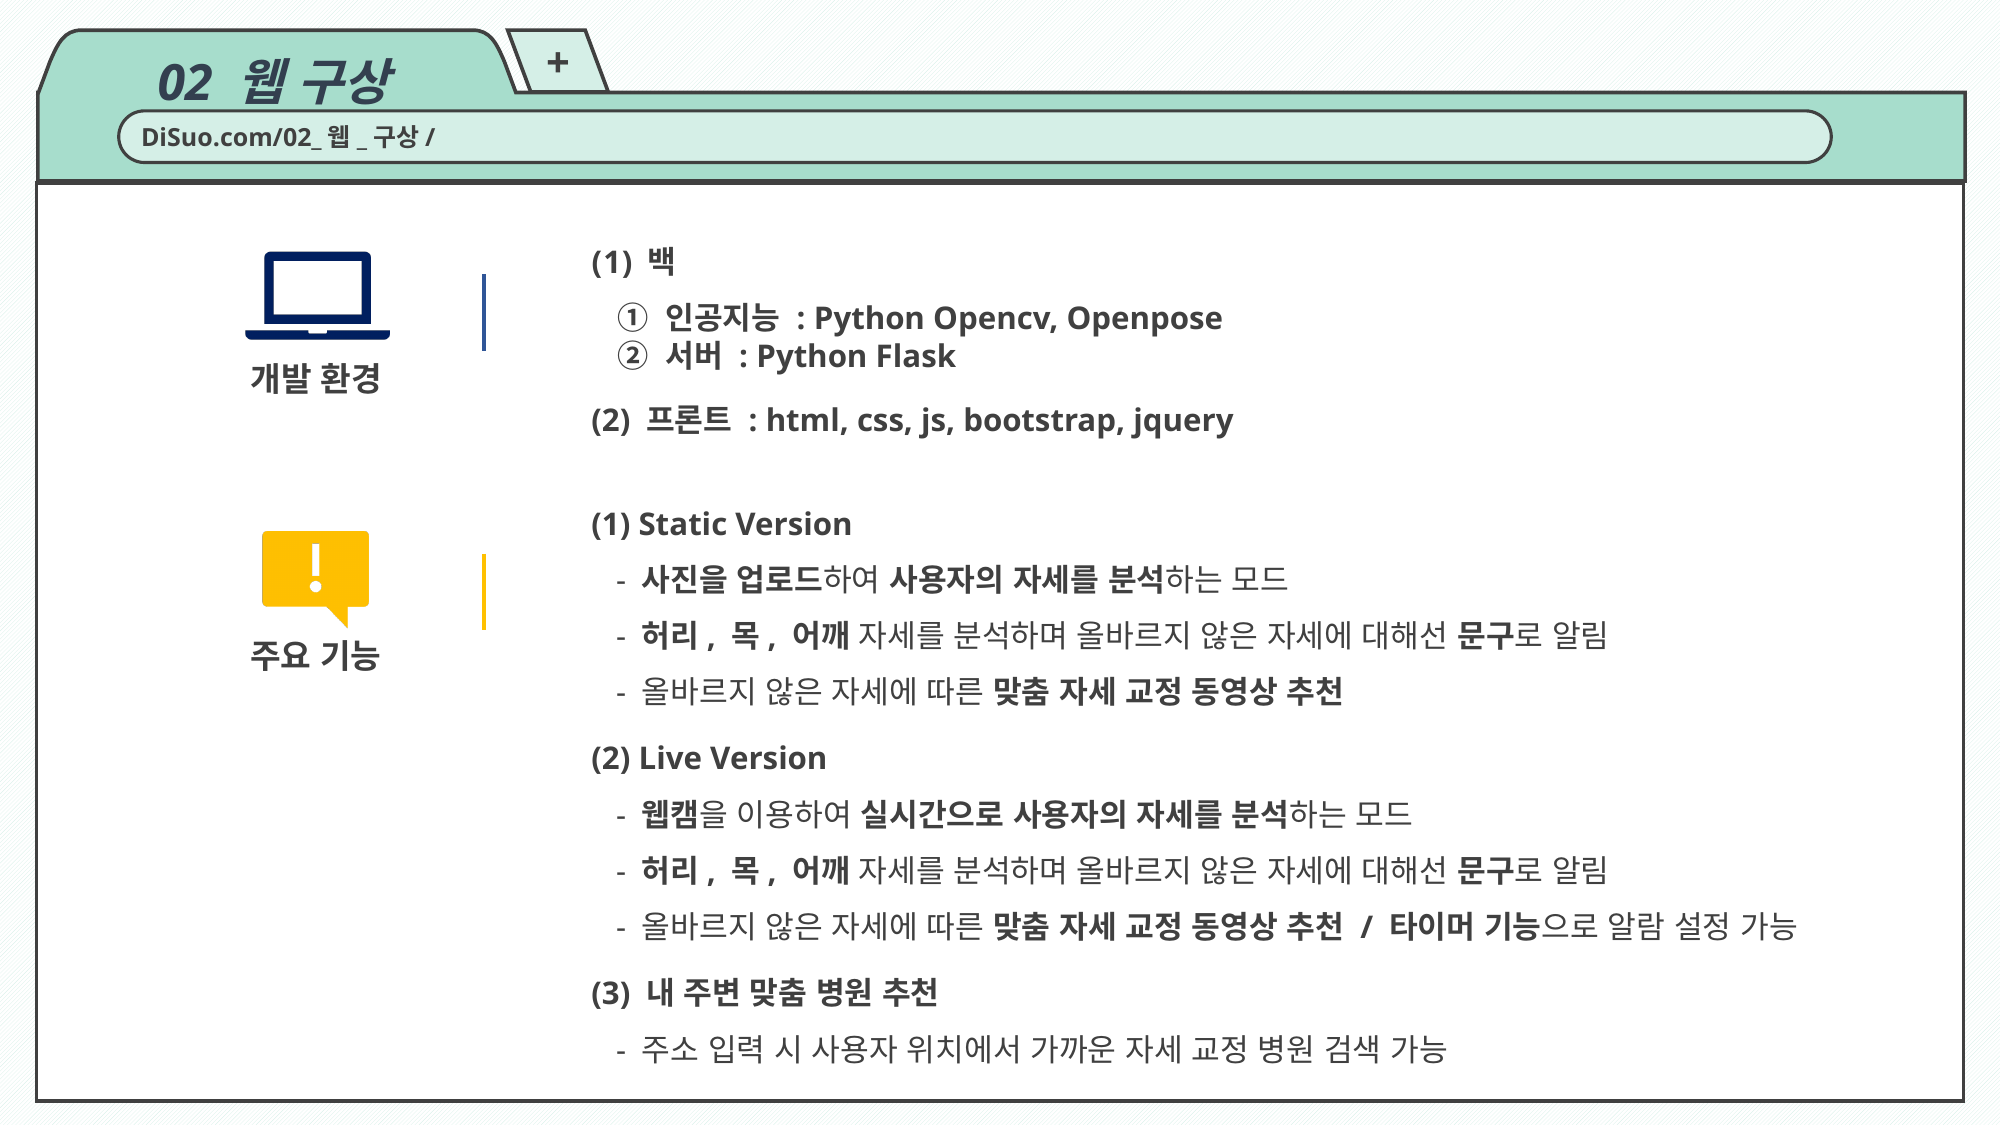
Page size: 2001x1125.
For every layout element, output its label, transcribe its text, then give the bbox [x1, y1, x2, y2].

picture [240, 504, 391, 655]
picture [242, 220, 393, 371]
text_box DiSuo.com/02_웹_구상/ [117, 109, 1833, 164]
text_box (2) 프론트 : html, css, js, bootstrap, jquery [575, 369, 1412, 450]
text_box 백 ① 인공지능 : Python Opencv, Openpose ② 서버 : Python Flask [575, 208, 1412, 369]
text_box [35, 182, 1965, 1102]
text_box (2) Live Version - 웹캠을 이용하여 실시간으로 사용자의 자세를 분석하는 모드 - 허리, 목, 어깨 자세를 분석하며 올바르지 않은 자세에 대해선 문구로 알림 - 올바르지 않은 자세에 따른 맞춤 자세 교정 동영상 추천 / 타이머 기능으로 알람 설정 가능 [576, 716, 1832, 949]
text_box (3) 내 주변 맞춤 병원 추천 - 주소 입력 시 사용자 위치에서 가까운 자세 교정 병원 검색 가능 [576, 959, 1832, 1063]
text_box + [506, 29, 610, 93]
text_box 주요 기능 [209, 629, 423, 682]
text_box 개발 환경 [209, 352, 423, 405]
text_box (1) Static Version - 사진을 업로드하여 사용자의 자세를 분석하는 모드 - 허리, 목, 어깨 자세를 분석하며 올바르지 않은 자세에 대해선 문구로 알림 - 올바르지 않은 자세에 따른 맞춤 자세 교정 동영상 추천 [576, 489, 1832, 707]
text_box 02 웹 구상 [82, 12, 465, 118]
text_box [36, 29, 1967, 183]
